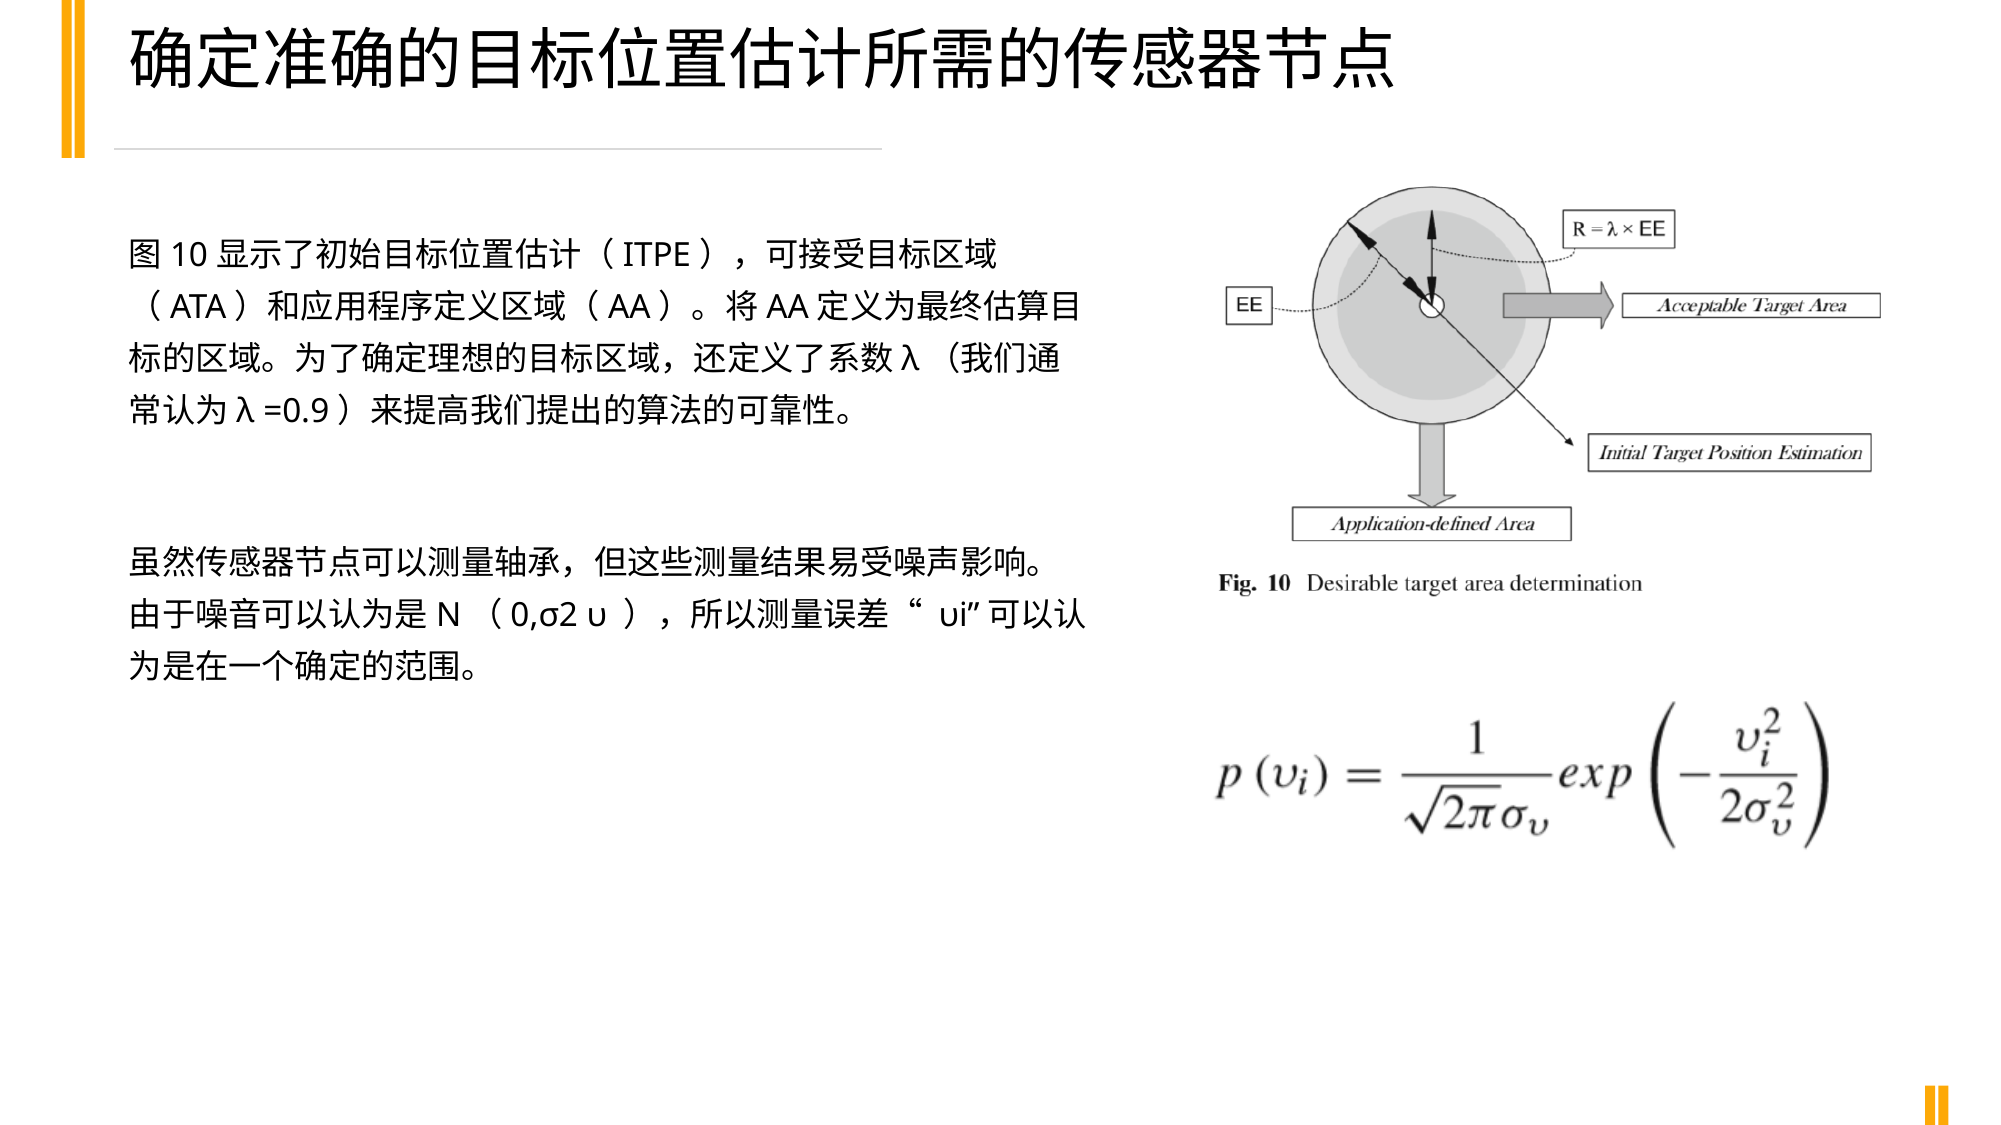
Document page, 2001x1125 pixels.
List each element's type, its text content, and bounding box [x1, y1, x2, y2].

picture [1200, 167, 1900, 611]
text_box 图10显示了初始目标位置估计（ITPE），可接受目标区域（ATA）和应用程序定义区域（AA）。将AA定义为最终估算目标的区域。为了确定理想的目标区域，还定义了系数λ（我们通常认为λ =0.9）来提高我们提出的算法的可靠性。 [114, 214, 1103, 437]
text_box 虽然传感器节点可以测量轴承，但这些测量结果易受噪声影响。由于噪音可以认为是N（0,σ2 υ ），所以测量误差“ υi”可以认为是在一个确定的范围。 [114, 522, 1103, 693]
picture [1200, 689, 1890, 870]
list 确定准确的目标位置估计所需的传感器节点 [114, 9, 1415, 106]
